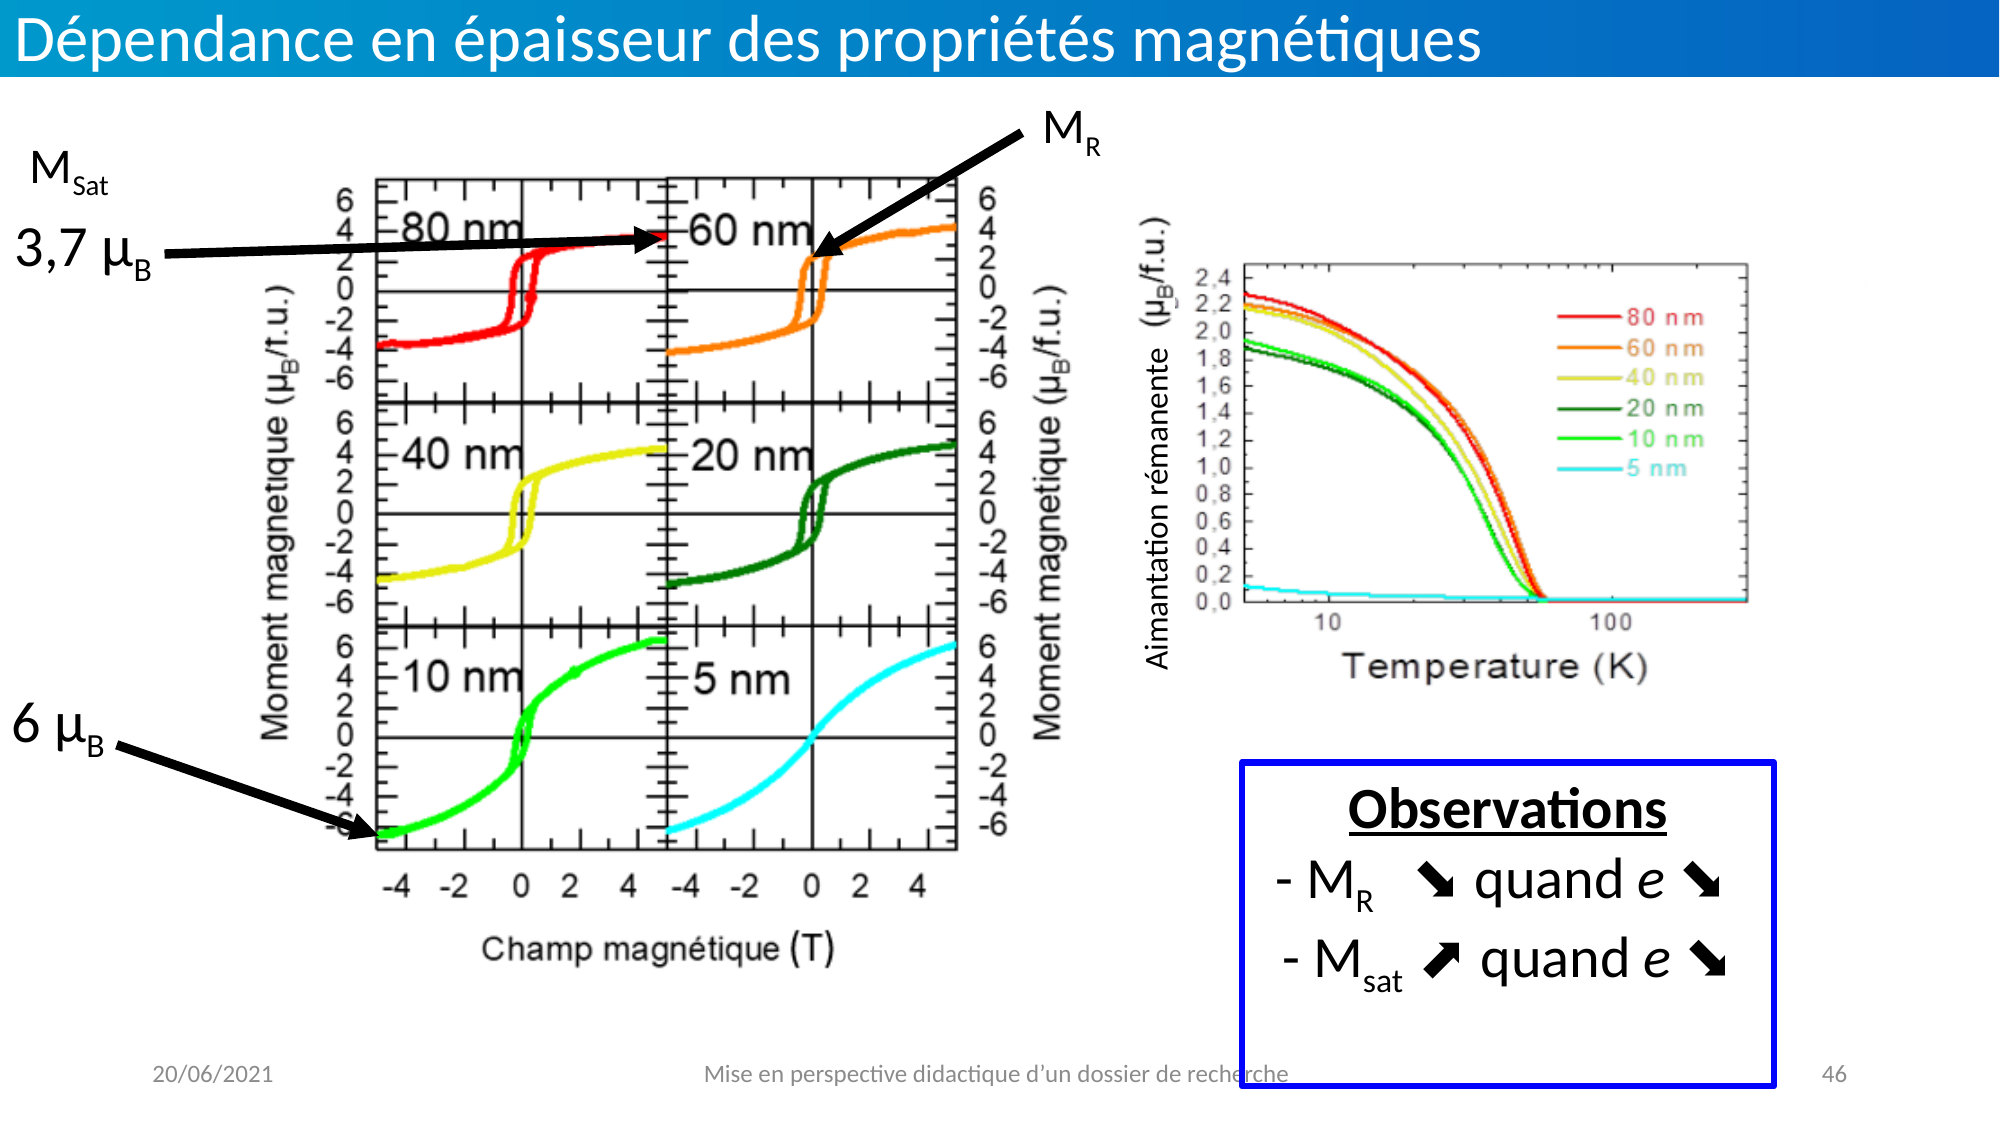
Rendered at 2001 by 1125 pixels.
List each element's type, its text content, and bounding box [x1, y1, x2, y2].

text_box MSat [15, 125, 124, 209]
footer Mise en perspective didactique d’un dossier de recherche [662, 1042, 1338, 1103]
text_box Observations - MR ⬊ quand e ⬊ - Msat ⬈ quand e ⬊ [1241, 762, 1774, 1087]
picture [1129, 207, 1175, 333]
slide_number 46 [1412, 1042, 1863, 1103]
text_box 6 µB [0, 676, 128, 772]
picture [253, 125, 1072, 999]
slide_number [137, 1042, 588, 1103]
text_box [164, 239, 663, 254]
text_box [116, 744, 379, 836]
text_box 3,7 µB [0, 200, 176, 296]
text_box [1133, 224, 1868, 699]
text_box Dépendance en épaisseur des propriétés magnétiques [0, 0, 2000, 83]
text_box MR [1027, 86, 1117, 170]
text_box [812, 132, 1022, 258]
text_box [911, 421, 1400, 481]
